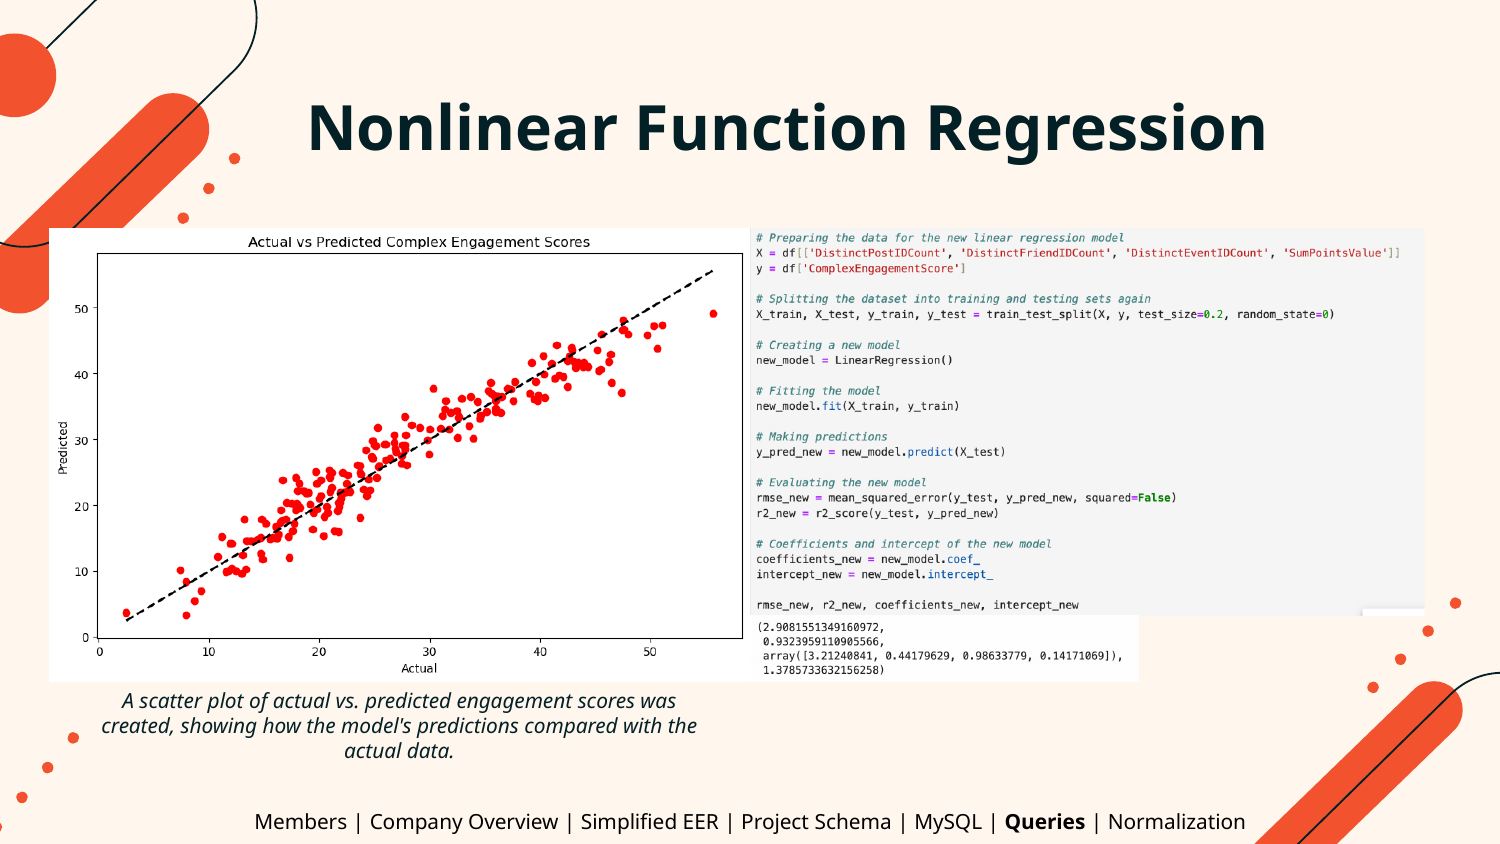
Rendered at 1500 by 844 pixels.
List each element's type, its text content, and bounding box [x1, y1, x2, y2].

picture [49, 227, 1425, 682]
text_box A scatter plot of actual vs. predicted engagement scores was created, showing how the model's predictions compared with the actual data. [68, 690, 730, 738]
text_box Members | Company Overview | Simplified EER | Project Schema | MySQL | Queries | Normalization [30, 801, 1470, 842]
title Nonlinear Function Regression [118, 72, 1382, 167]
